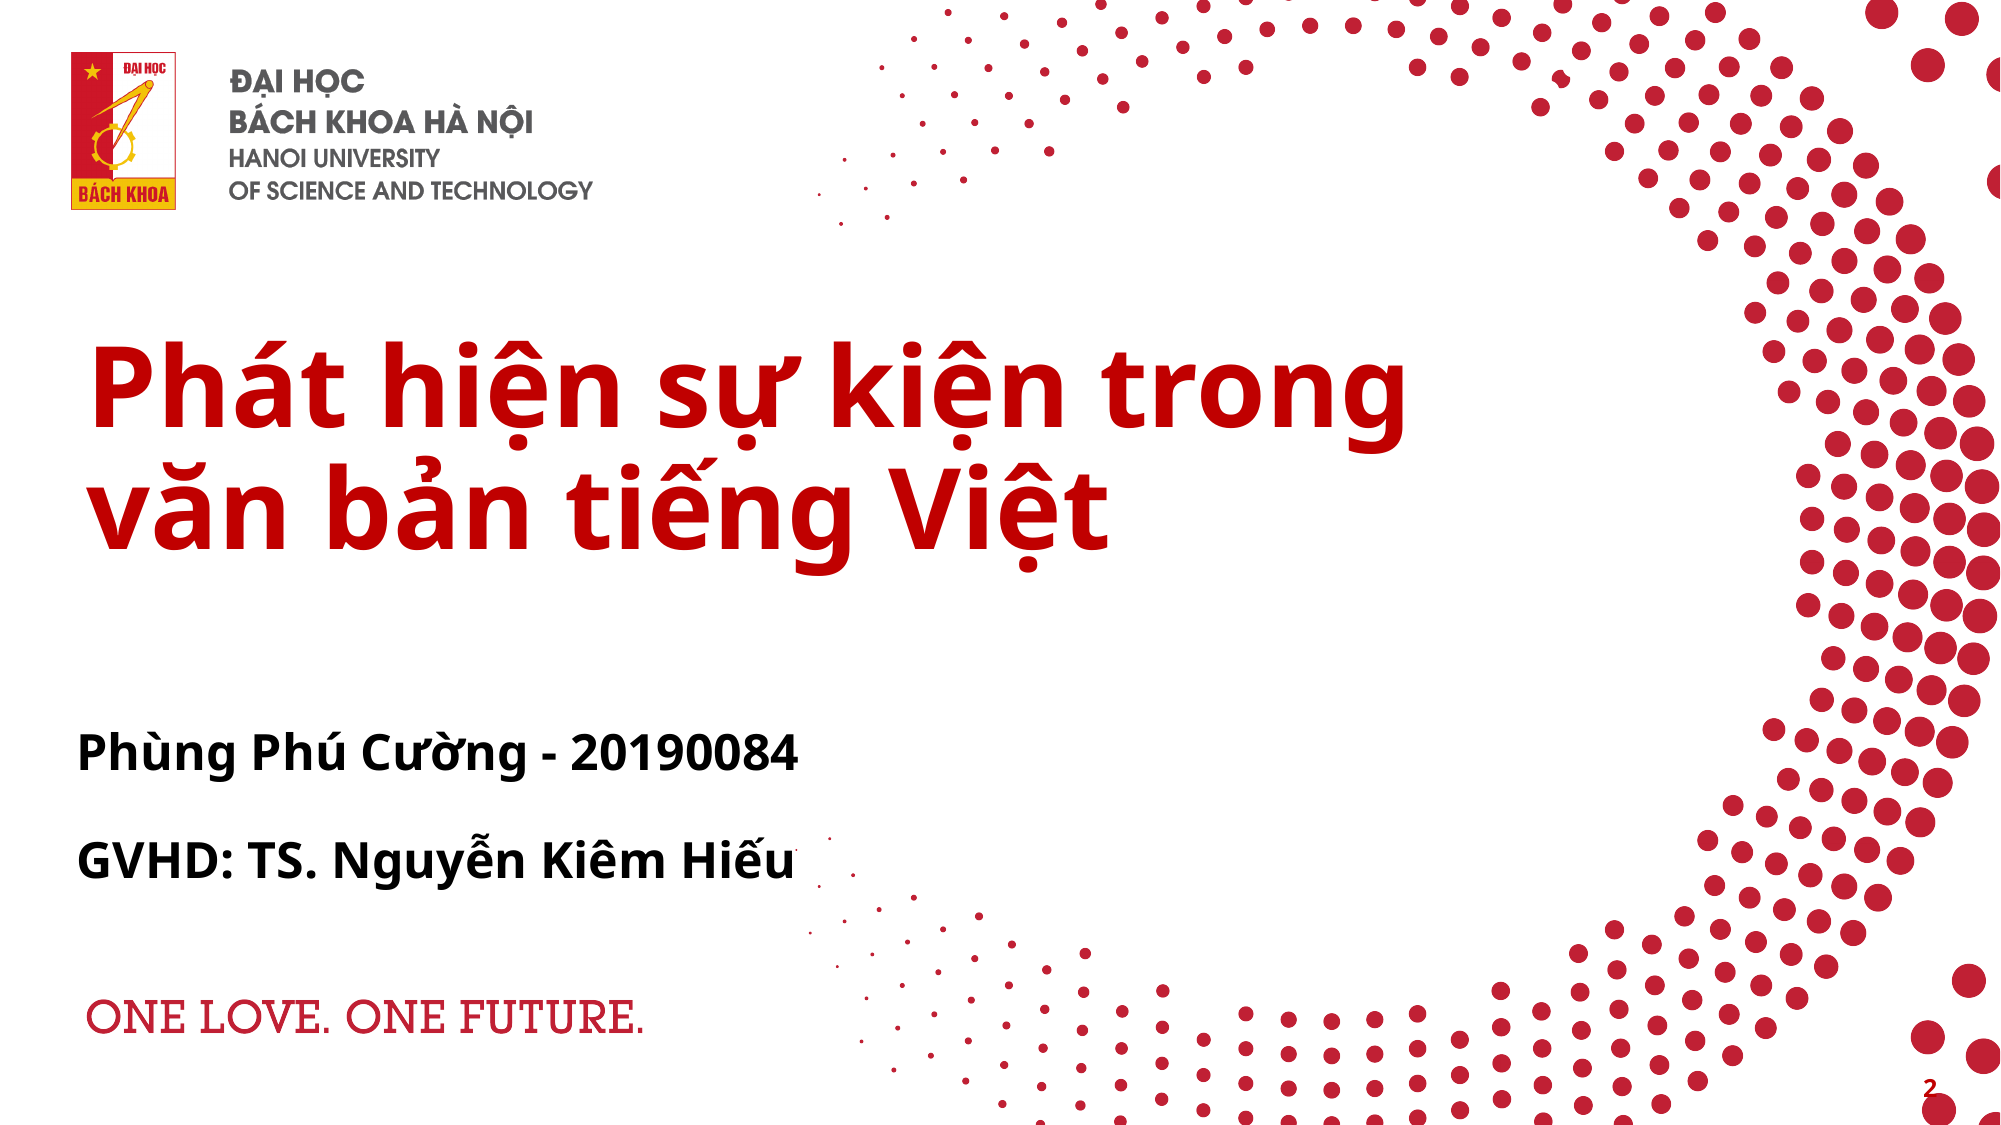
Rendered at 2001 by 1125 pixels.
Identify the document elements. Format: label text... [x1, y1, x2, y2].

slide_number 2 [1502, 1065, 1953, 1125]
text_box Phùng Phú Cường - 20190084 GVHD: TS. Nguyễn Kiêm Hiếu [61, 719, 1434, 943]
picture [0, 0, 2001, 1125]
text_box Phát hiện sự kiện trong văn bản tiếng Việt [71, 323, 1434, 719]
